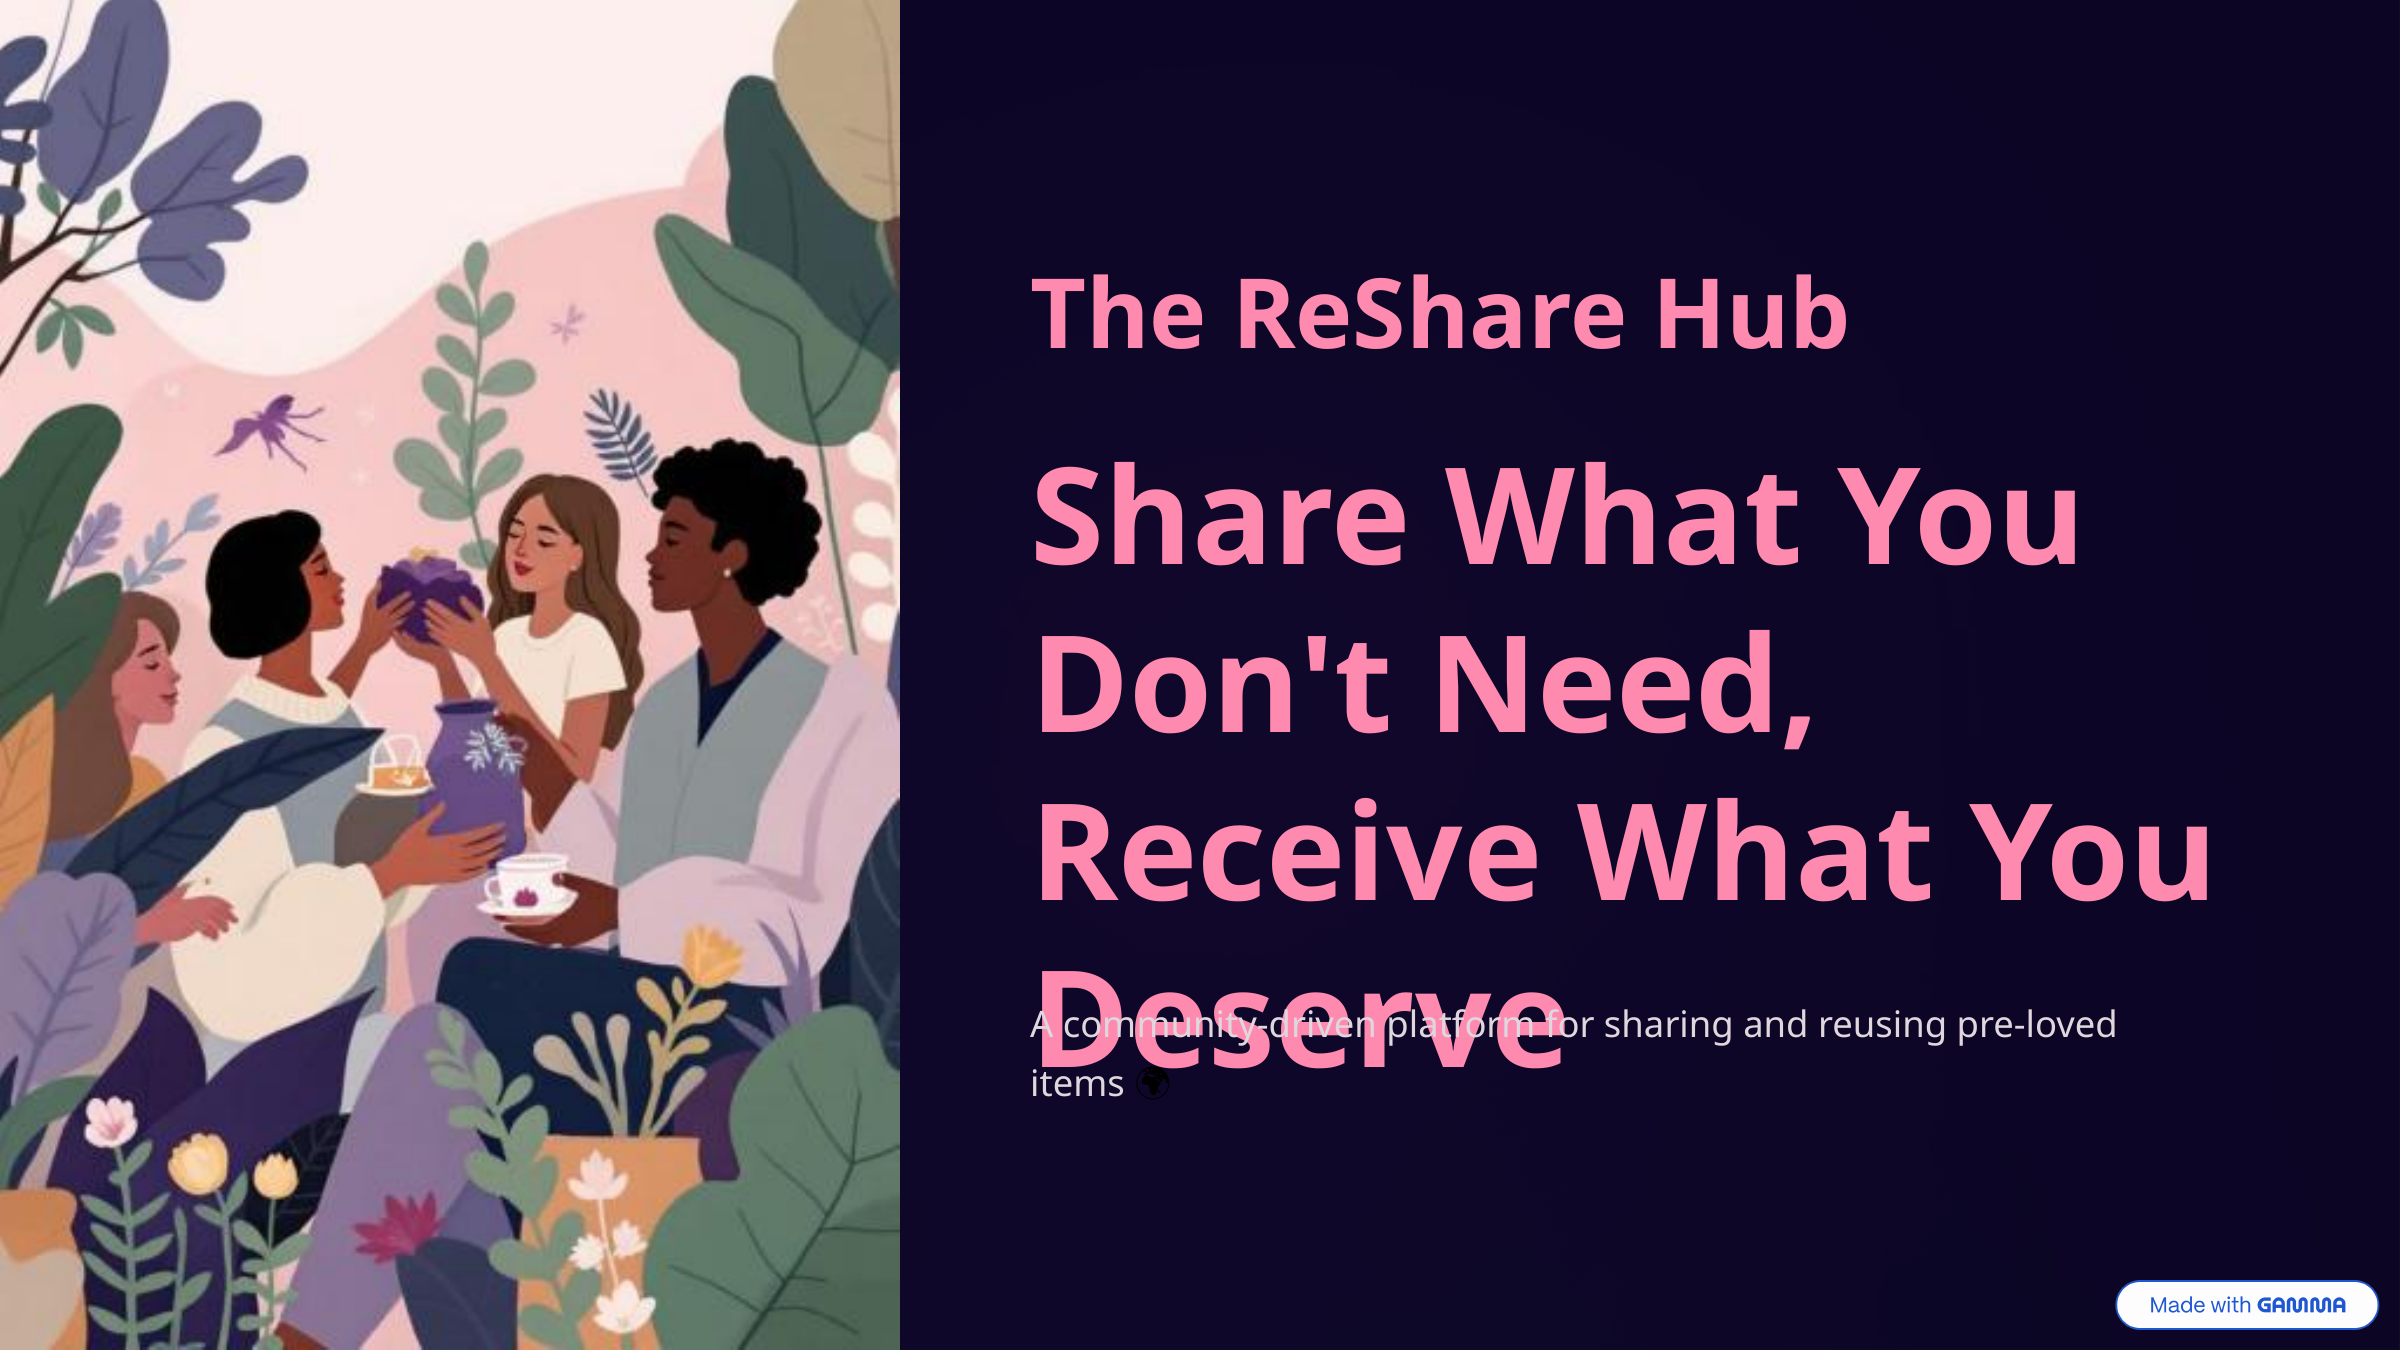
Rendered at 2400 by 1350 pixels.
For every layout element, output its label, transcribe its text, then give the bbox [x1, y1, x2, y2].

text_box A community-driven platform for sharing and reusing pre-loved items 🌍💚 [1030, 984, 2270, 1104]
text_box The ReShare Hub [1030, 245, 2007, 368]
text_box Share What You Don't Need, Receive What You Deserve [1030, 423, 2270, 930]
picture [0, 0, 900, 1350]
picture [2106, 1271, 2389, 1339]
